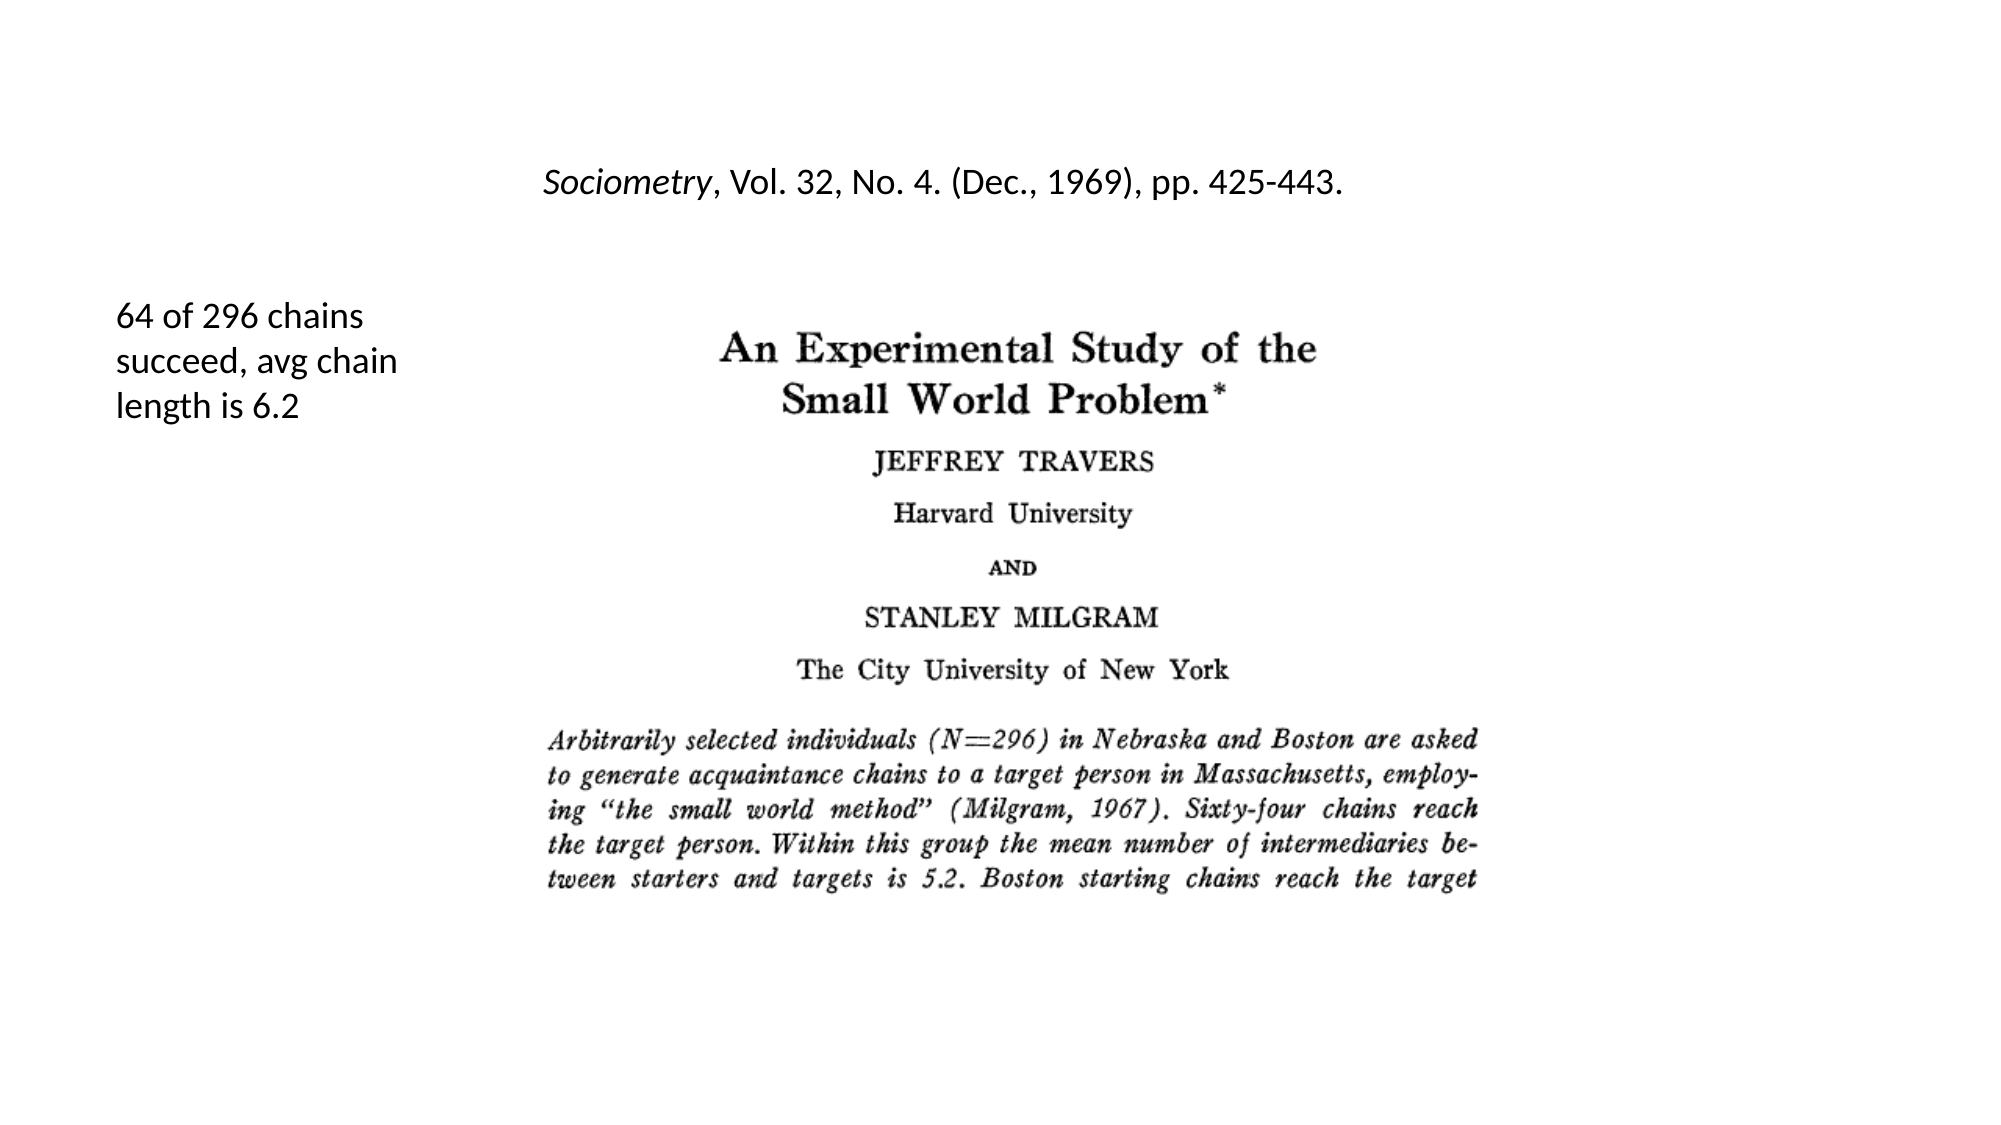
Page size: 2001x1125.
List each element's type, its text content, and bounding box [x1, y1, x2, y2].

text_box 64 of 296 chains succeed, avg chain length is 6.2 [100, 284, 452, 434]
text_box Sociometry, Vol. 32, No. 4. (Dec., 1969), pp. 425-443. [528, 149, 1368, 210]
picture [452, 284, 1578, 897]
